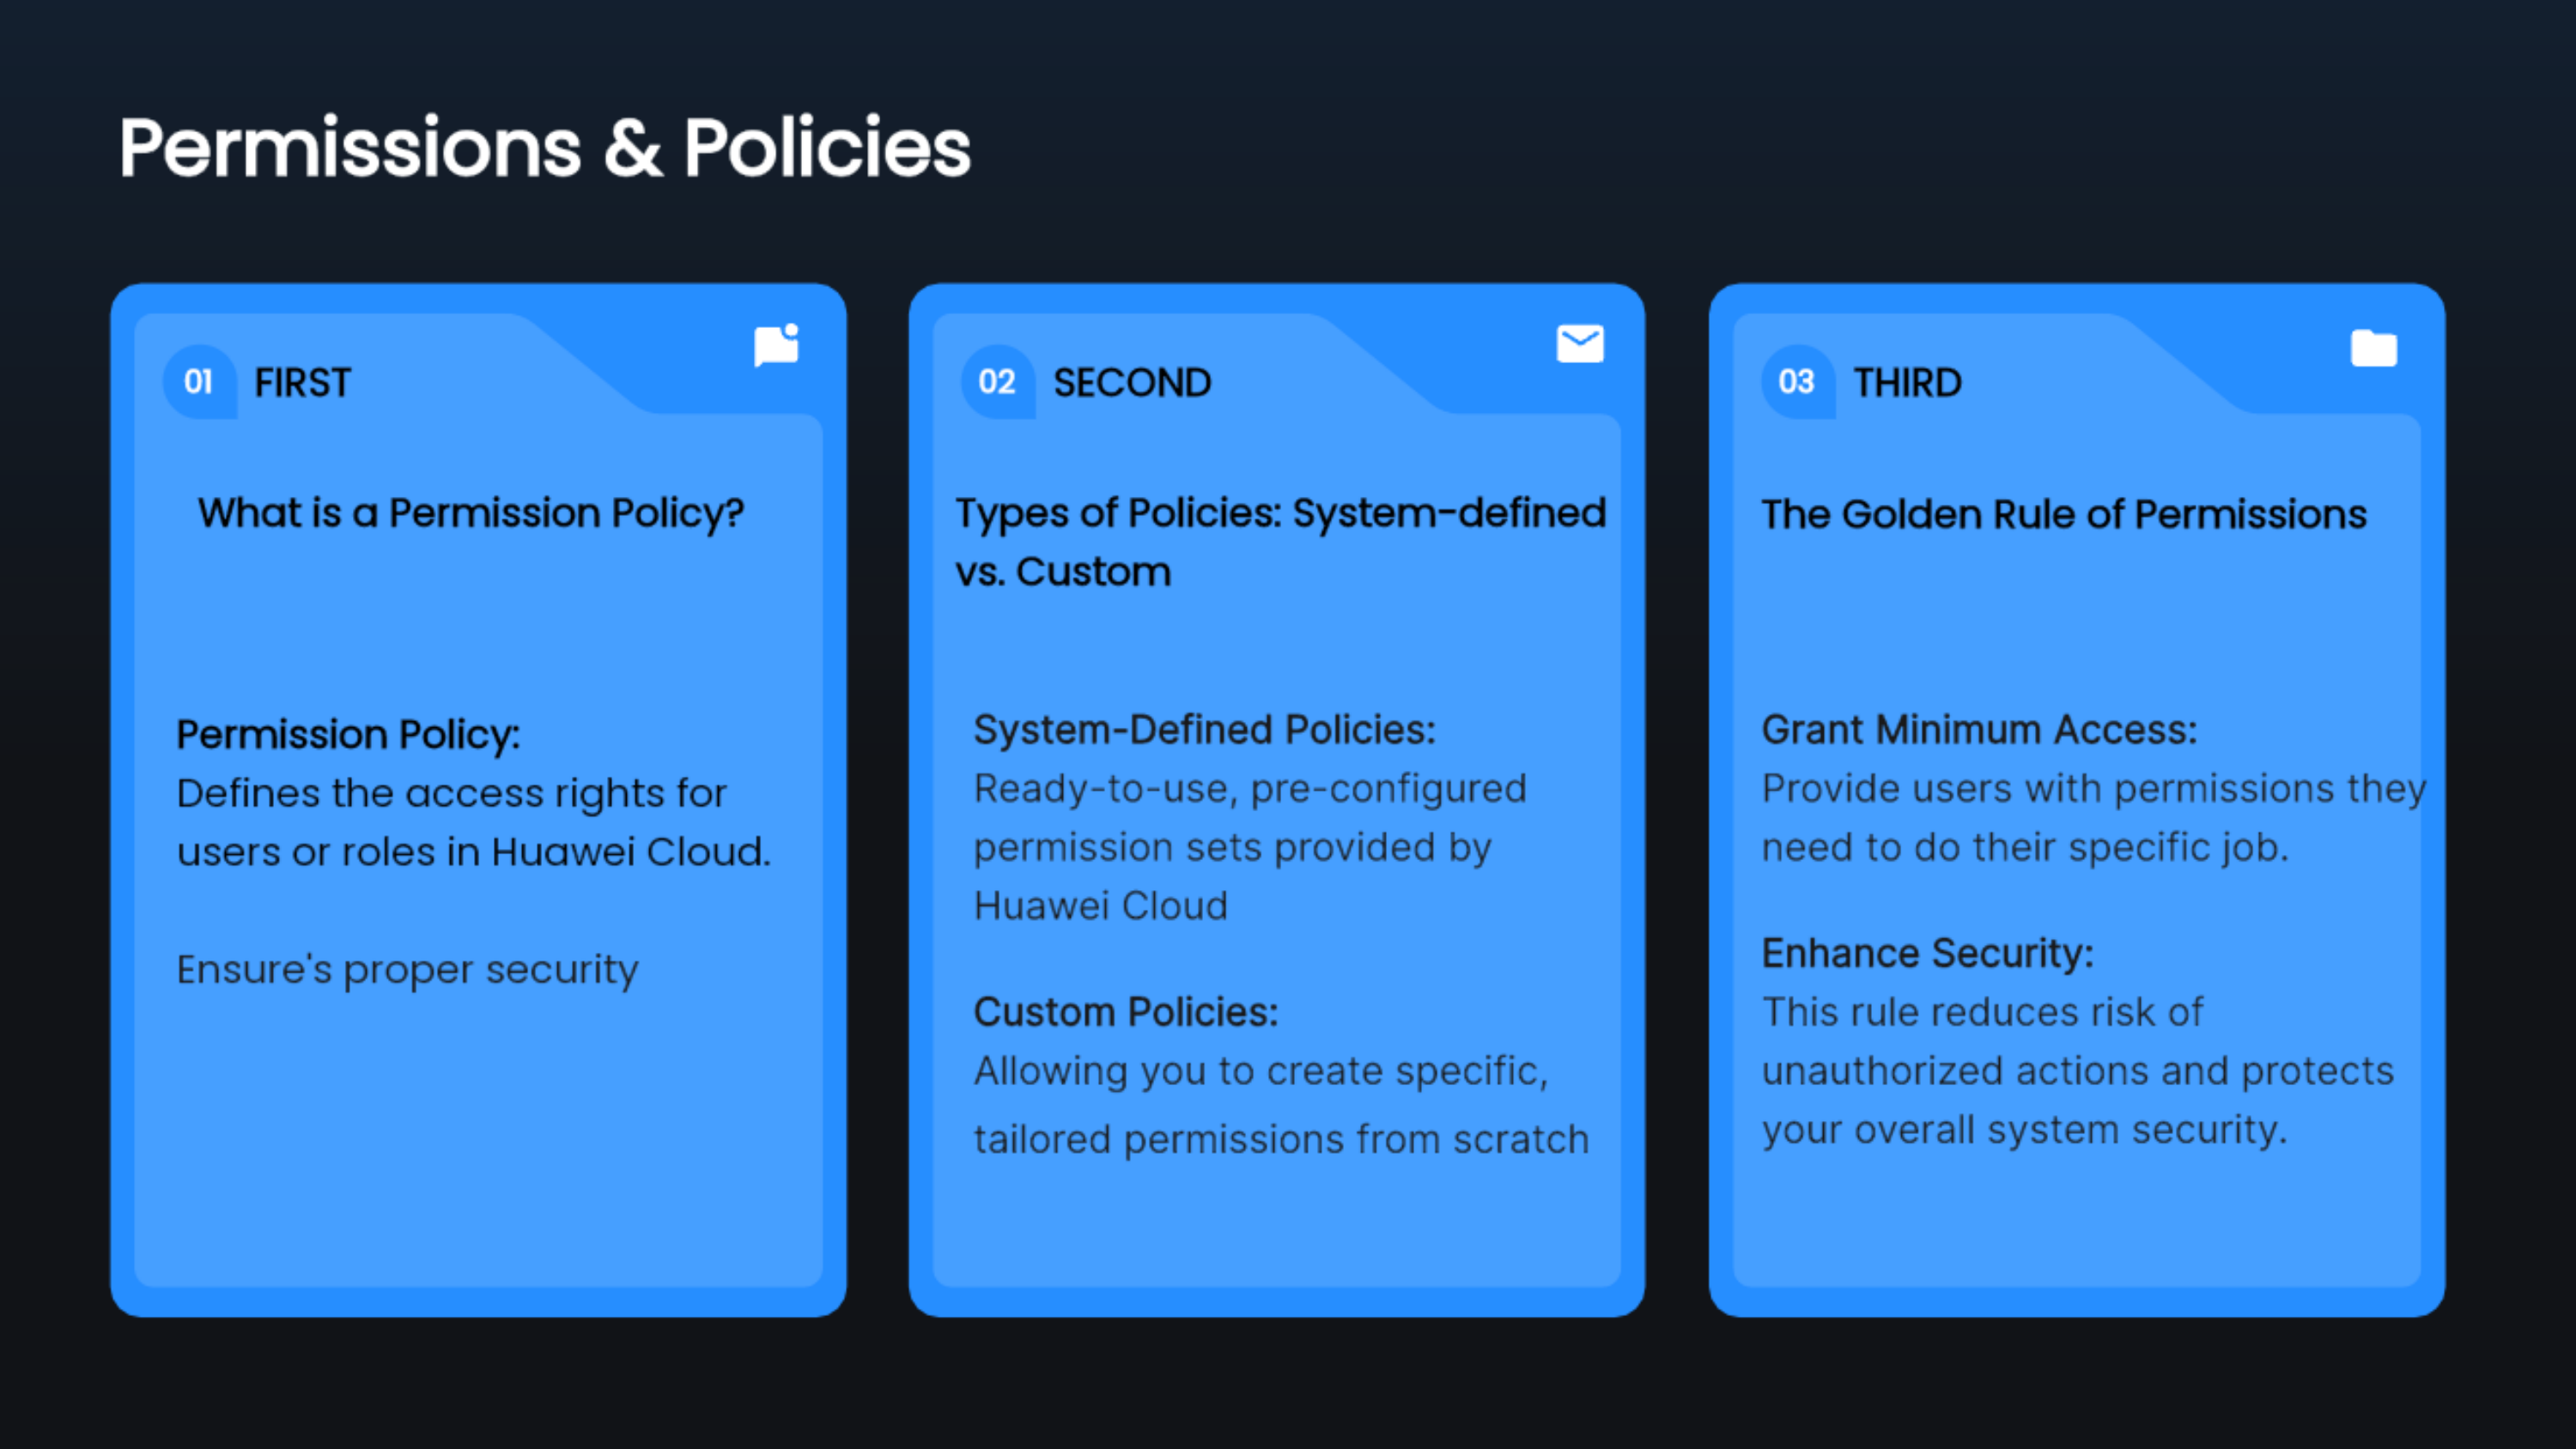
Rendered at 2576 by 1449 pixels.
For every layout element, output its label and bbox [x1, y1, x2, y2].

text_box [0, 0, 2576, 1449]
